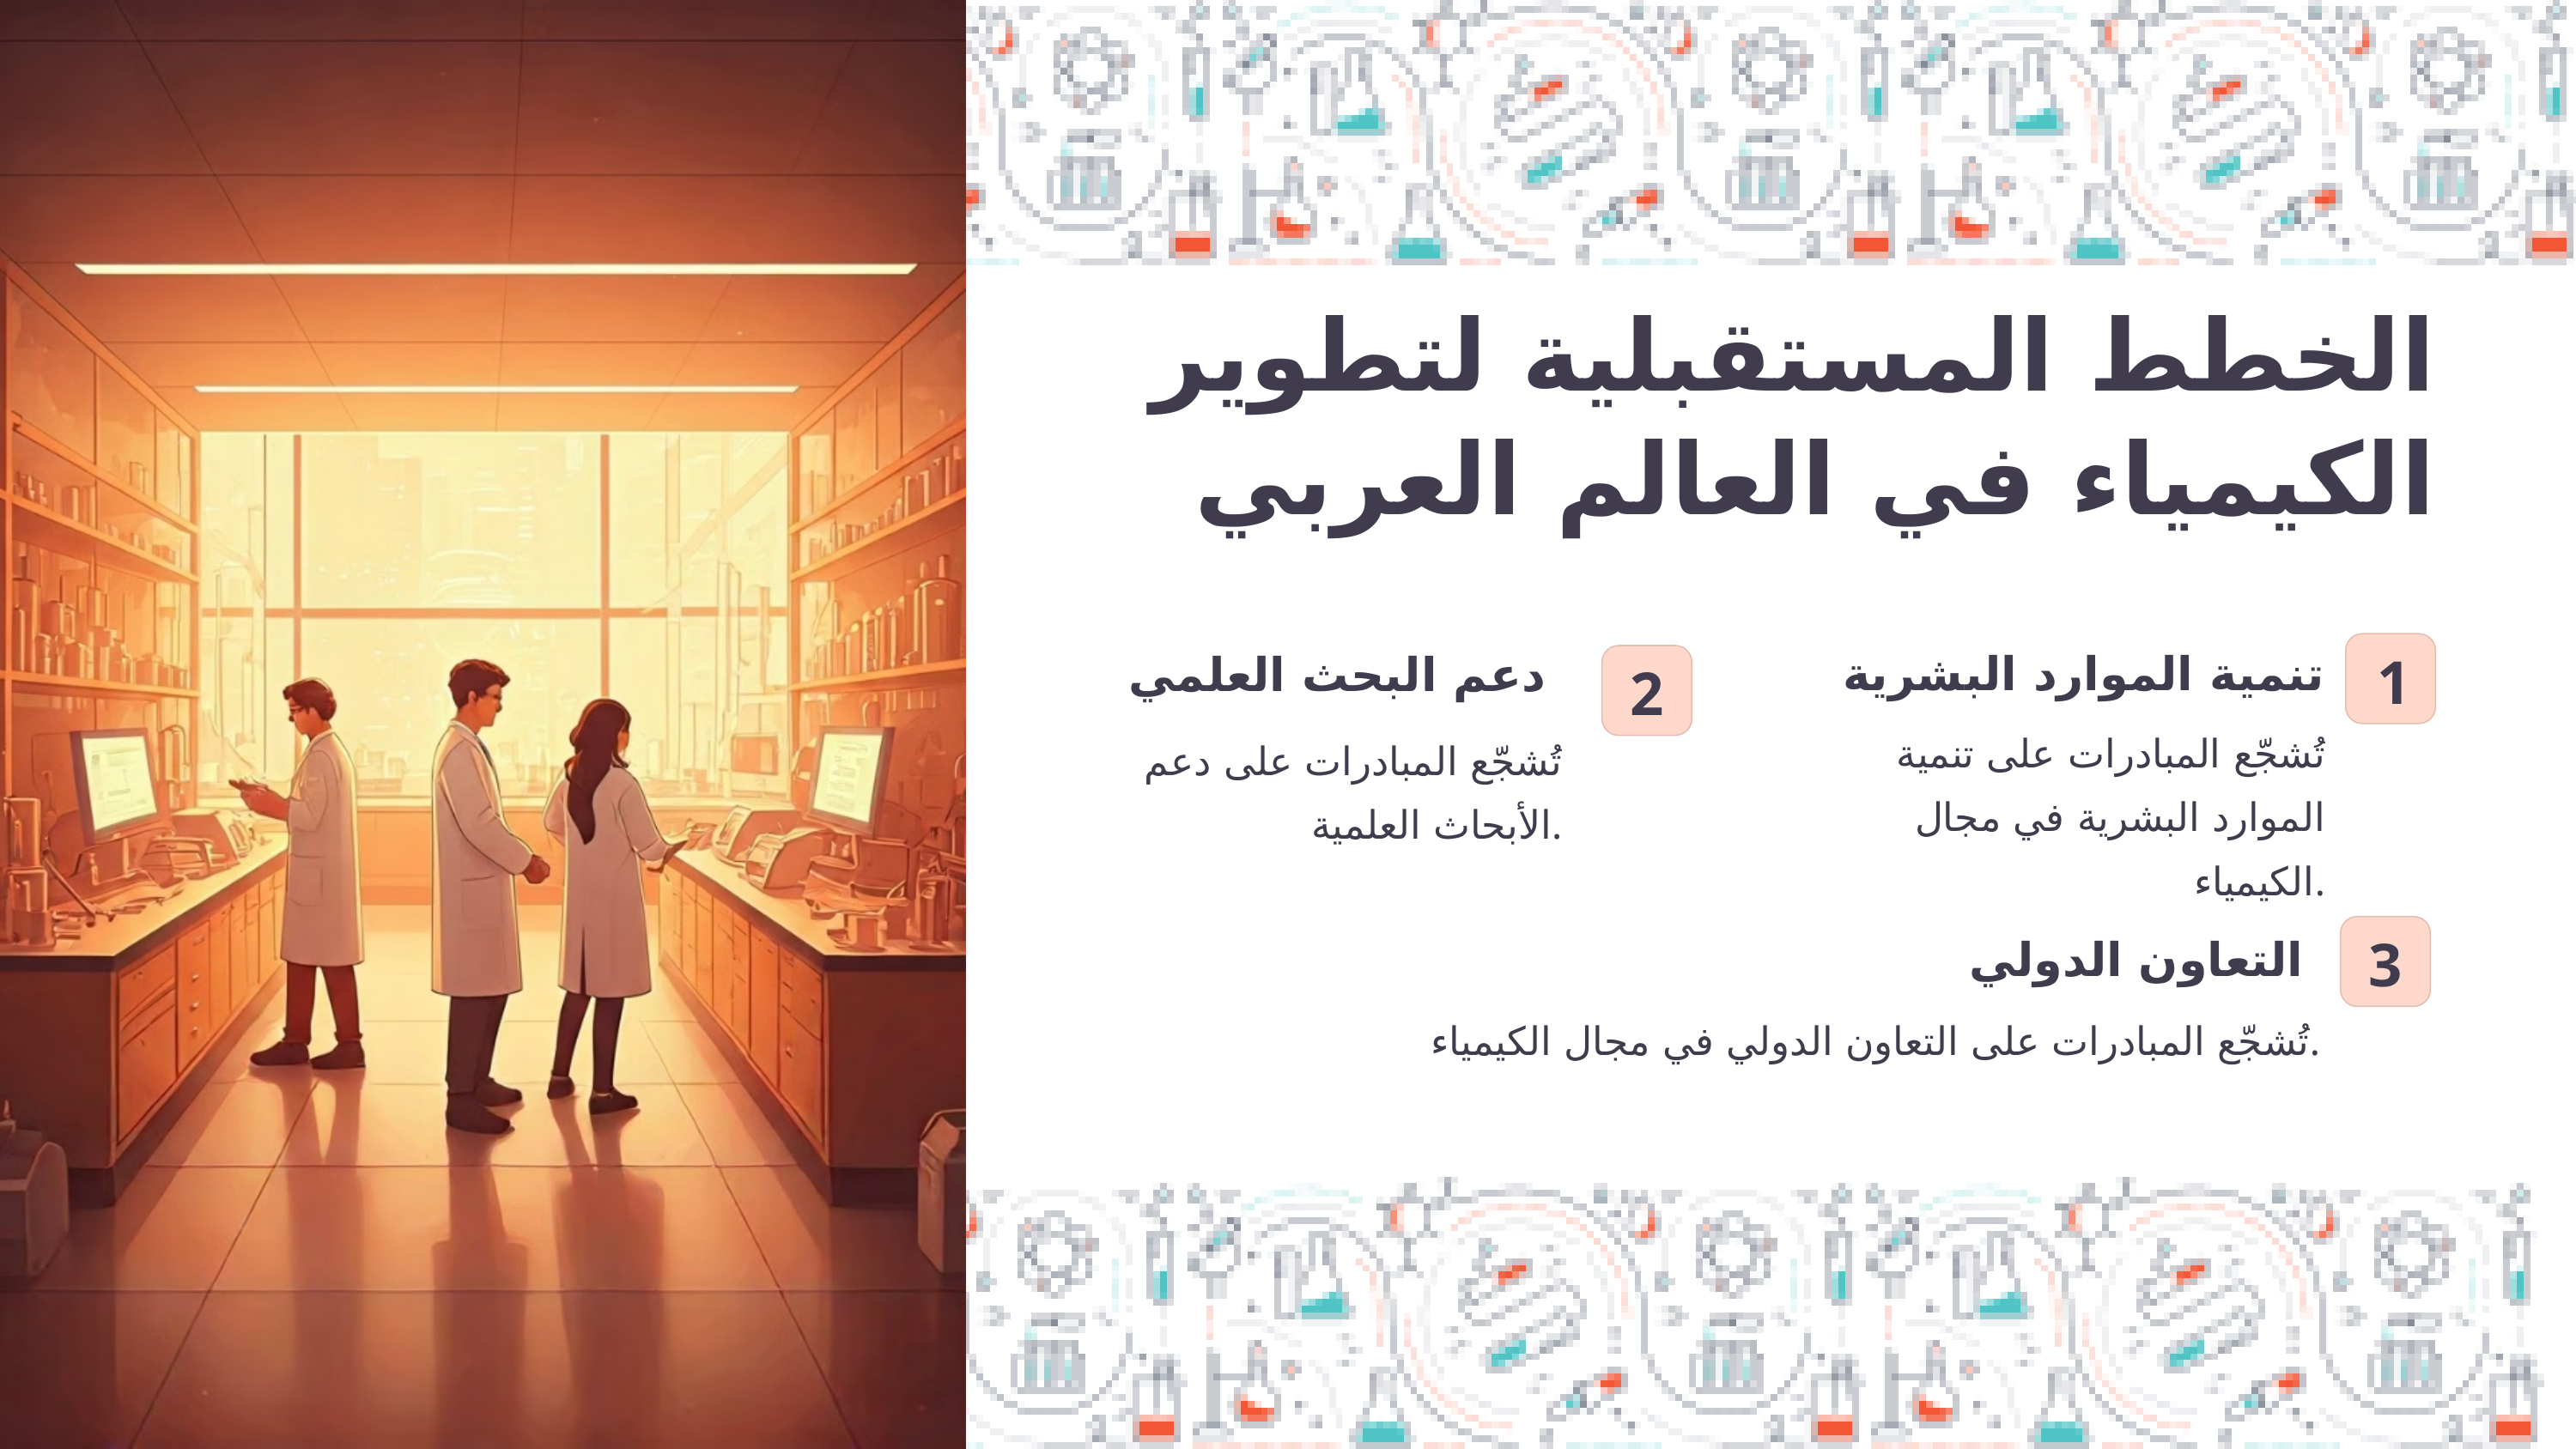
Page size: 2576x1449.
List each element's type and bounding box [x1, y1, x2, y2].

text_box [1601, 644, 1693, 737]
text_box [544, 0, 2576, 266]
text_box [2339, 915, 2432, 1008]
text_box [2344, 633, 2437, 724]
text_box [0, 0, 2576, 1449]
text_box [508, 1177, 2545, 1449]
